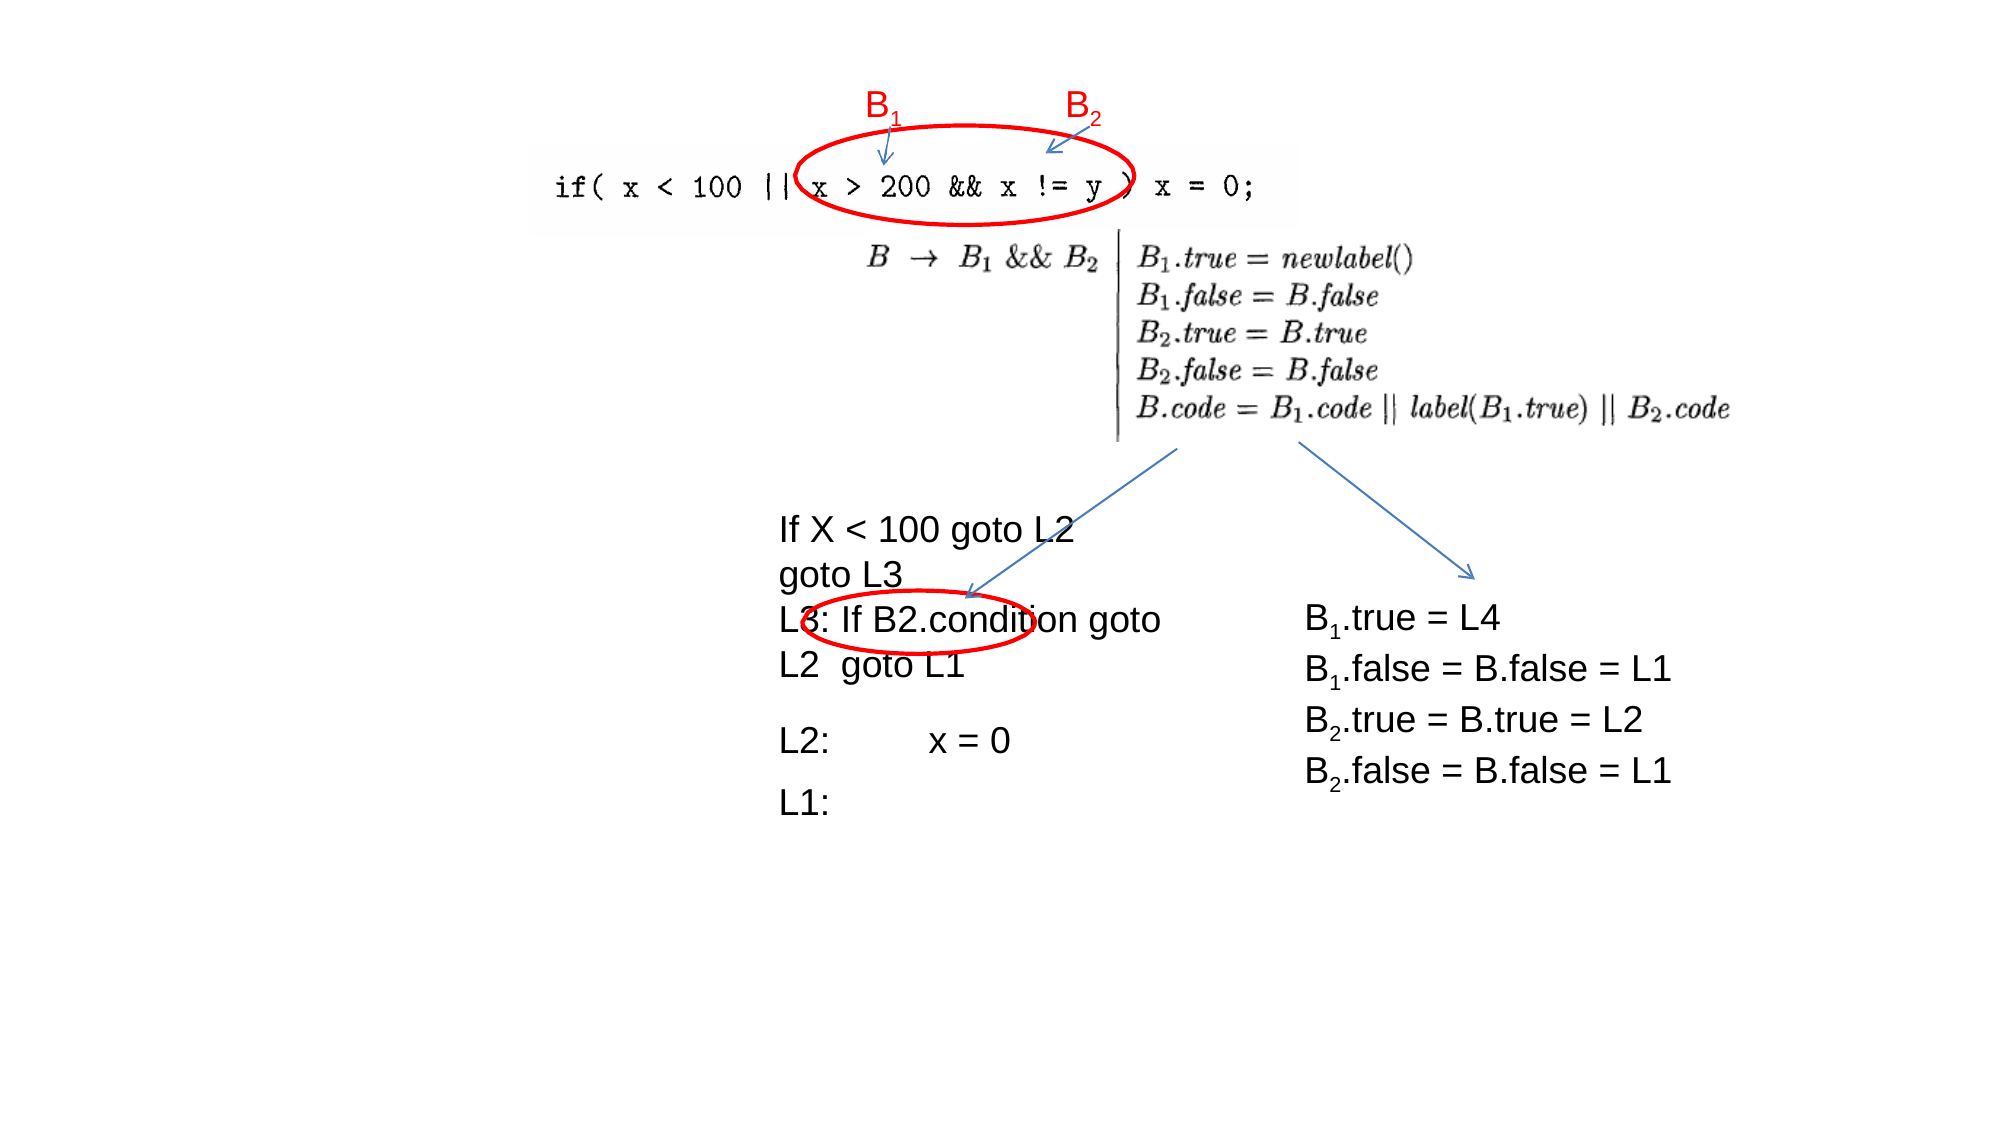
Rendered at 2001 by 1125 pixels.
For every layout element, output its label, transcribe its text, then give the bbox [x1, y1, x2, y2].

text_box If X < 100 goto L2 goto L3 L3: If B2.condition goto L2 goto L1 L2: x = 0 L1: [725, 503, 1213, 823]
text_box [866, 229, 1730, 580]
text_box B1 [858, 77, 905, 123]
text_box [802, 447, 1179, 655]
text_box B2 [1058, 77, 1105, 123]
picture [529, 145, 1299, 237]
text_box B1.true = L4 B1.false = B.false = L1 B2.true = B.true = L2 B2.false = B.false = L1 [1298, 590, 1730, 798]
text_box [794, 125, 1135, 226]
